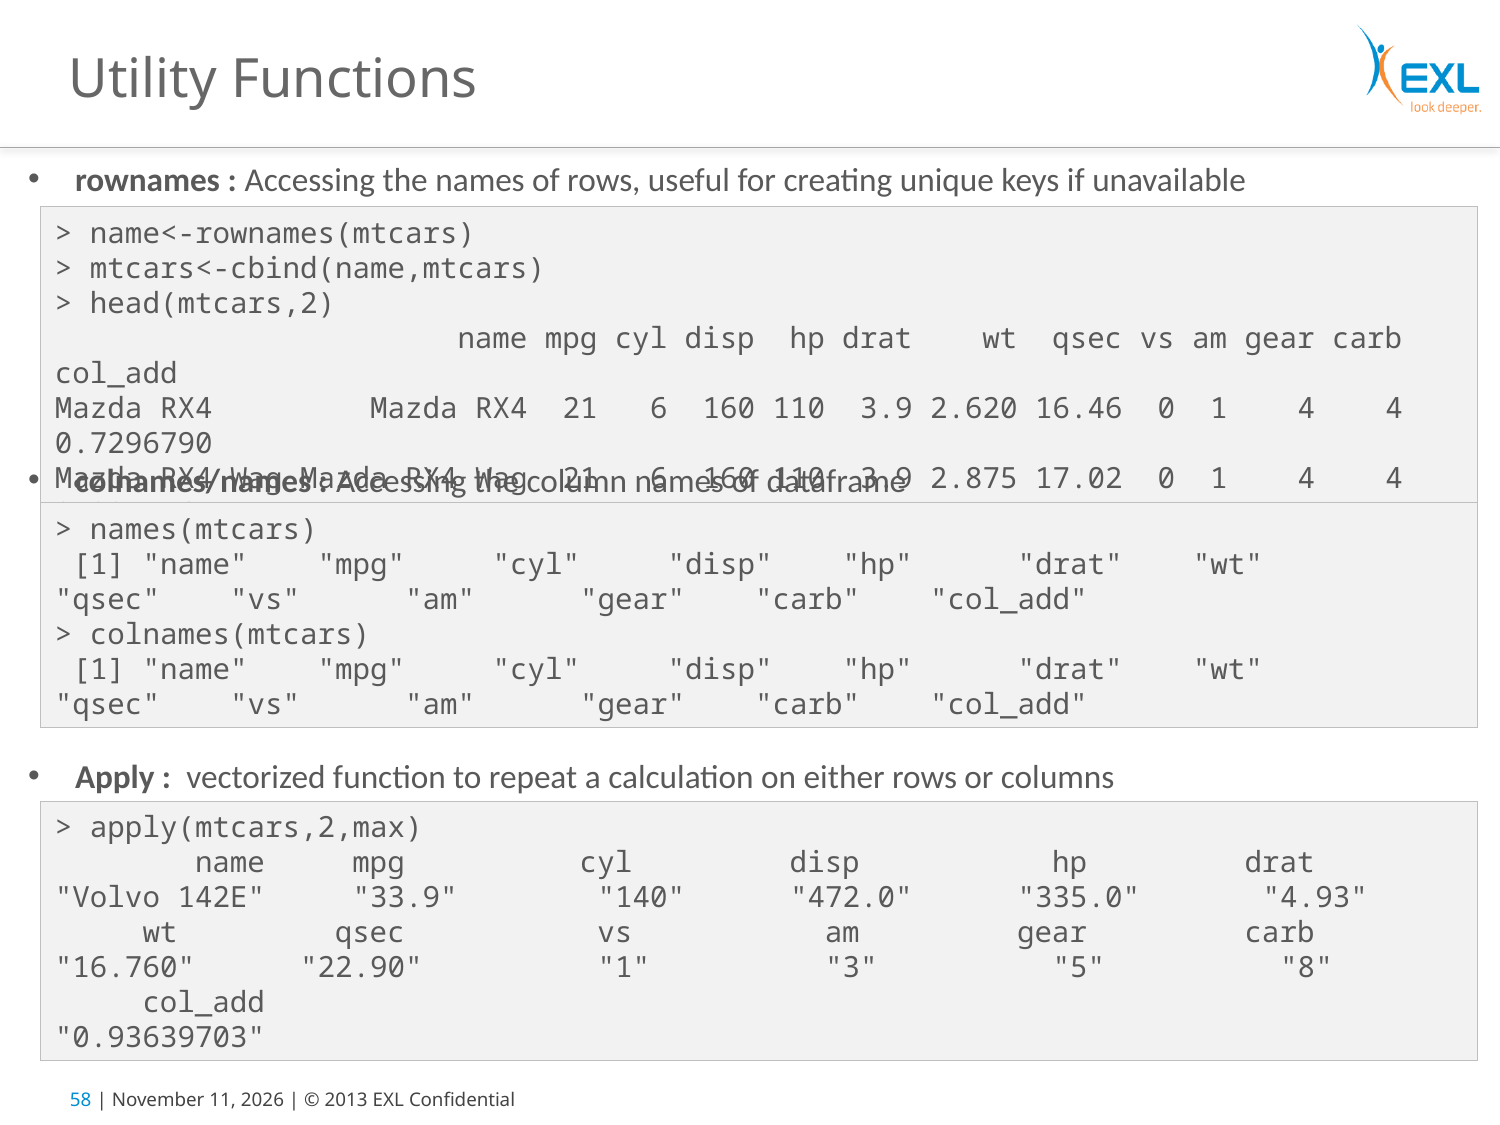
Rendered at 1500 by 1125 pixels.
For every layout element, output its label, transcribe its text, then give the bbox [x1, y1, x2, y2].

picture [1478, 19, 1488, 121]
text_box rownames : Accessing the names of rows, useful for creating unique keys if unavailable [13, 151, 1422, 446]
text_box > names(mtcars) [1] "name" "mpg" "cyl" "disp" "hp" "drat" "wt" "qsec" "vs" "am" "gear" "carb" "col_add" > colnames(mtcars) [1] "name" "mpg" "cyl" "disp" "hp" "drat" "wt" "qsec" "vs" "am" "gear" "carb" "col_add" [40, 502, 1478, 728]
title Utility Functions [53, 6, 1478, 154]
text_box colnames/names : Accessing the column names of dataframe [13, 451, 1422, 507]
text_box Apply : vectorized function to repeat a calculation on either rows or columns [13, 747, 1422, 803]
text_box > apply(mtcars,2,max) name mpg cyl disp hp drat "Volvo 142E" "33.9" "140" "472.0" "335.0" "4.93" wt qsec vs am gear carb "16.760" "22.90" "1" "3" "5" "8" col_add "0.93639703" [40, 801, 1478, 1061]
text_box > name<-rownames(mtcars) > mtcars<-cbind(name,mtcars) > head(mtcars,2) name mpg cyl disp hp drat wt qsec vs am gear carb col_add Mazda RX4 Mazda RX4 21 6 160 110 3.9 2.620 16.46 0 1 4 4 0.7296790 Mazda RX4 Wag Mazda RX4 Wag 21 6 160 110 3.9 2.875 17.02 0 1 4 4 0.9077767 [40, 206, 1478, 502]
